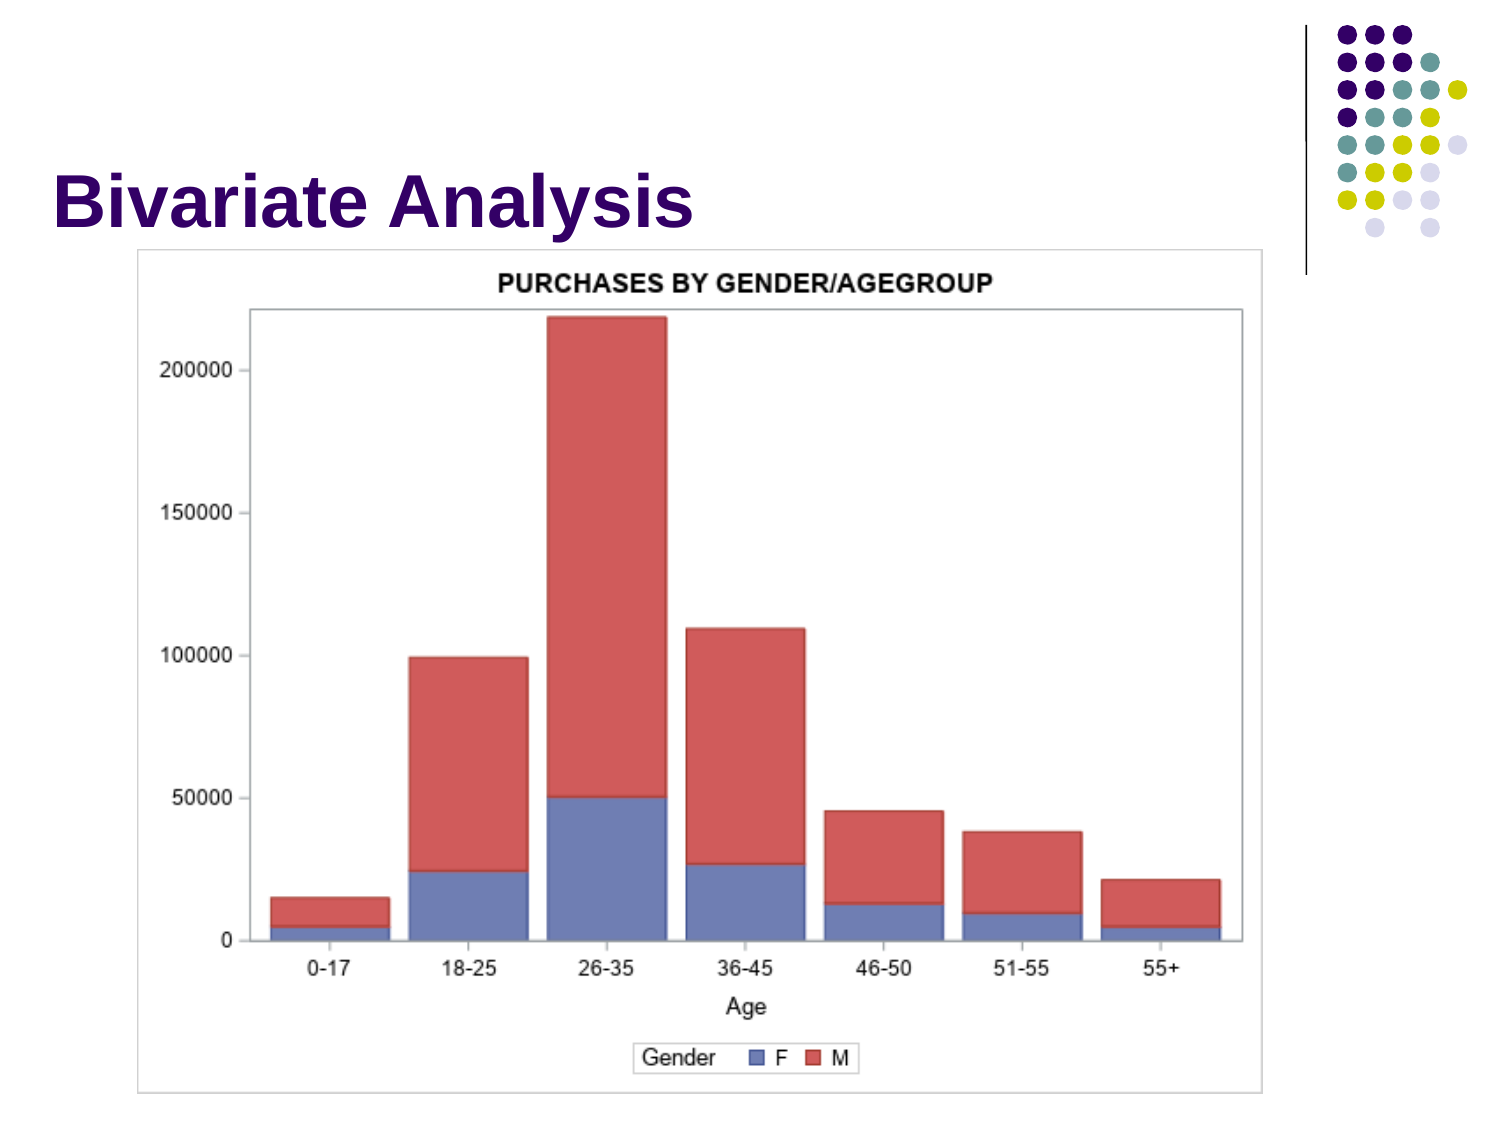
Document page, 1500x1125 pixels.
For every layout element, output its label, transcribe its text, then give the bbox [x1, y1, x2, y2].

title Bivariate Analysis [37, 37, 1300, 250]
picture [137, 249, 1263, 1094]
